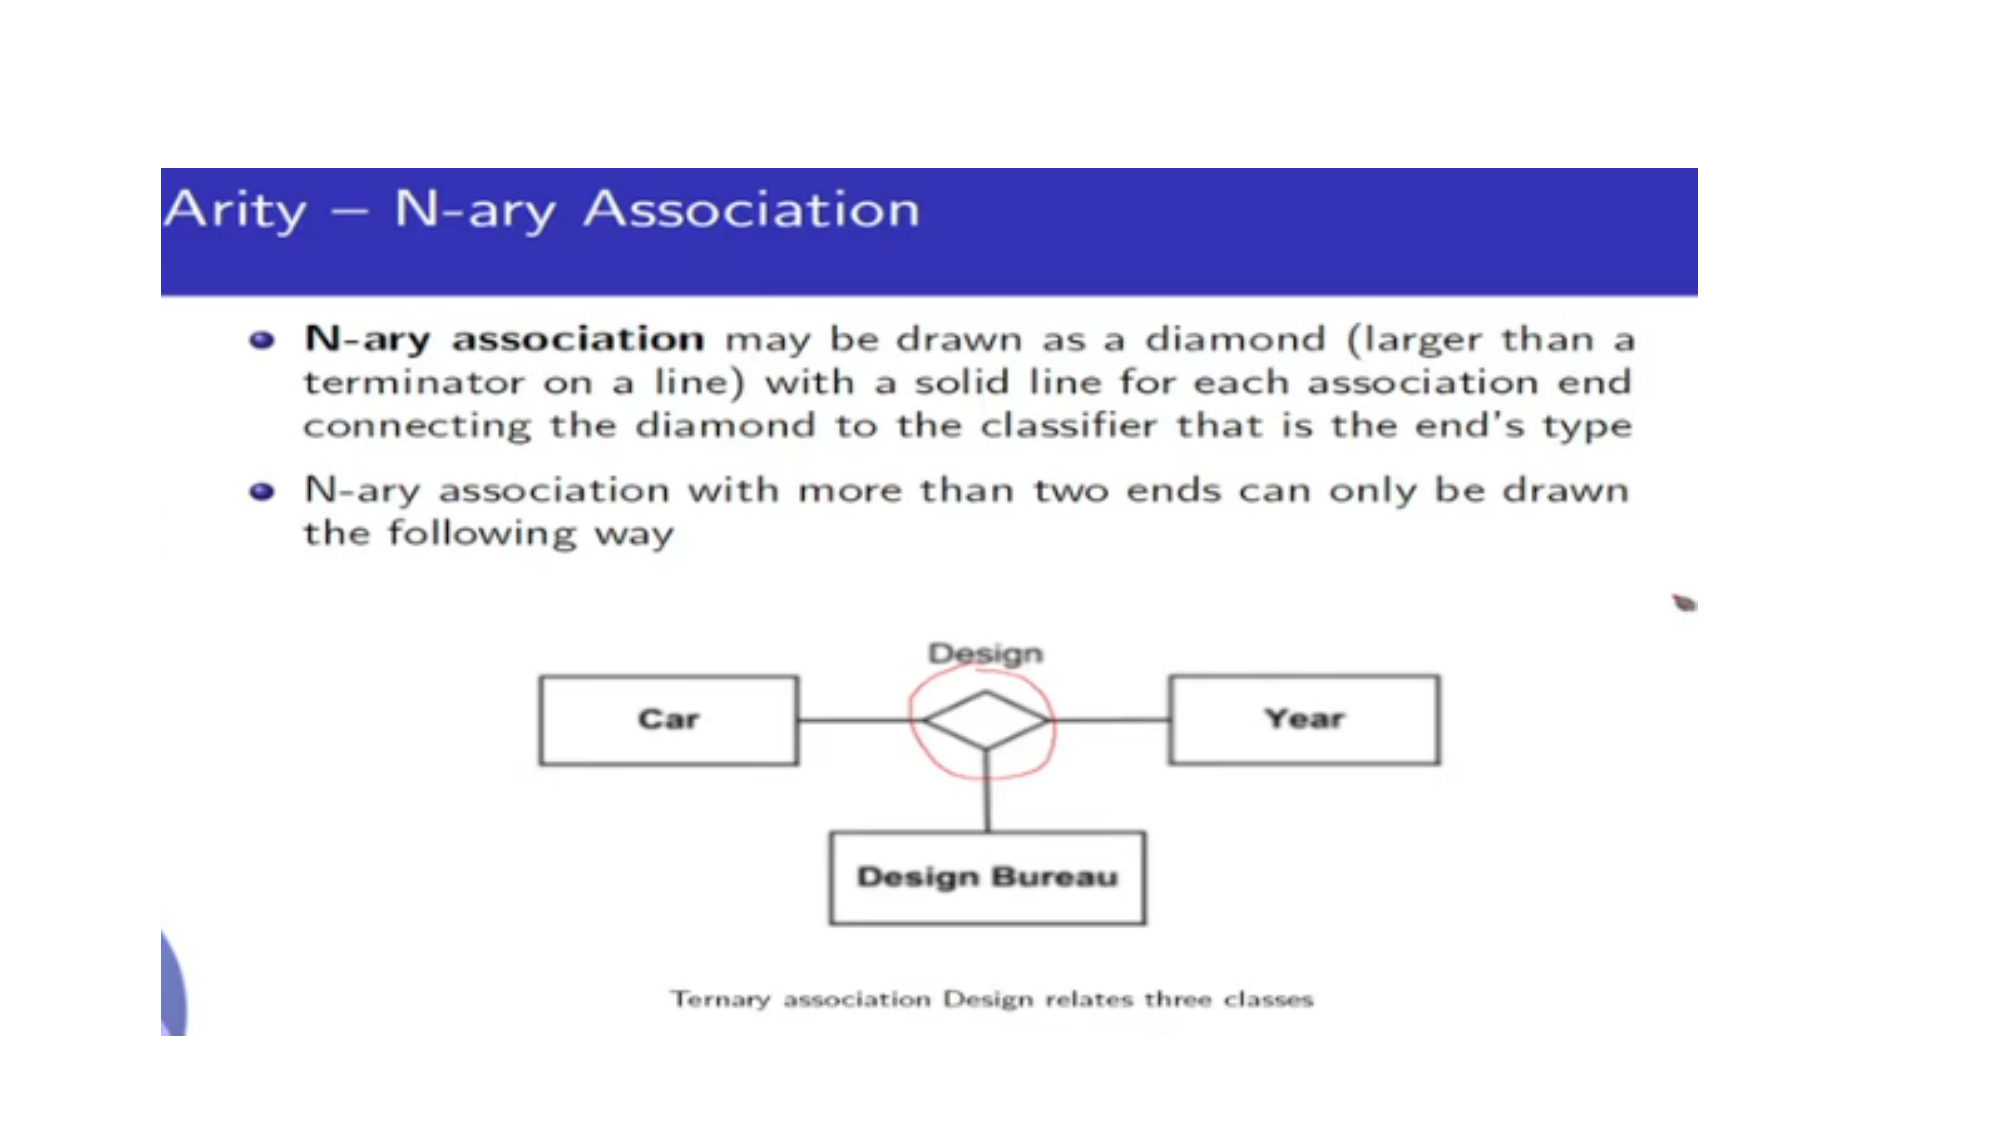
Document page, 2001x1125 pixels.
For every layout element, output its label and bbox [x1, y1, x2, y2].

list [161, 168, 1697, 1036]
